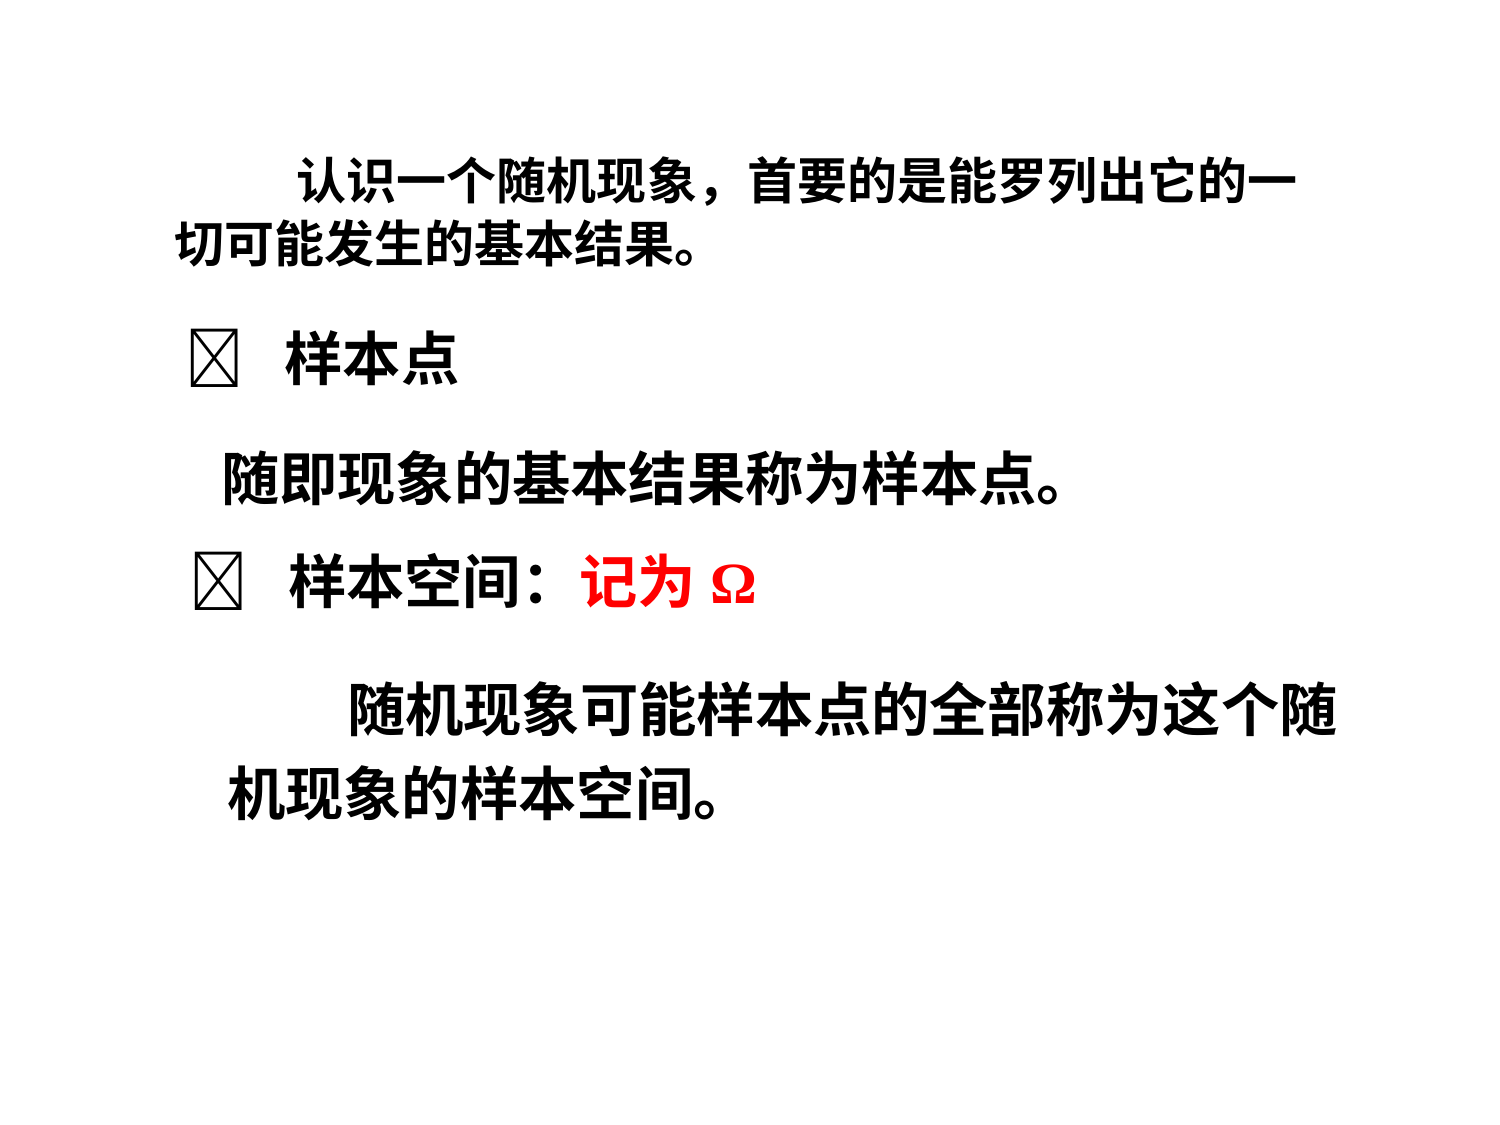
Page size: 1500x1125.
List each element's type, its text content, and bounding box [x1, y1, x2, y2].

text_box 认识一个随机现象，首要的是能罗列出它的一切可能发生的基本结果。 [159, 125, 1329, 281]
text_box 随即现象的基本结果称为样本点。 [206, 420, 1407, 520]
text_box 随机现象可能样本点的全部称为这个随机现象的样本空间。 [212, 651, 1363, 835]
text_box  样本空间：记为Ω [174, 537, 1075, 623]
text_box  样本点 [171, 314, 1222, 400]
